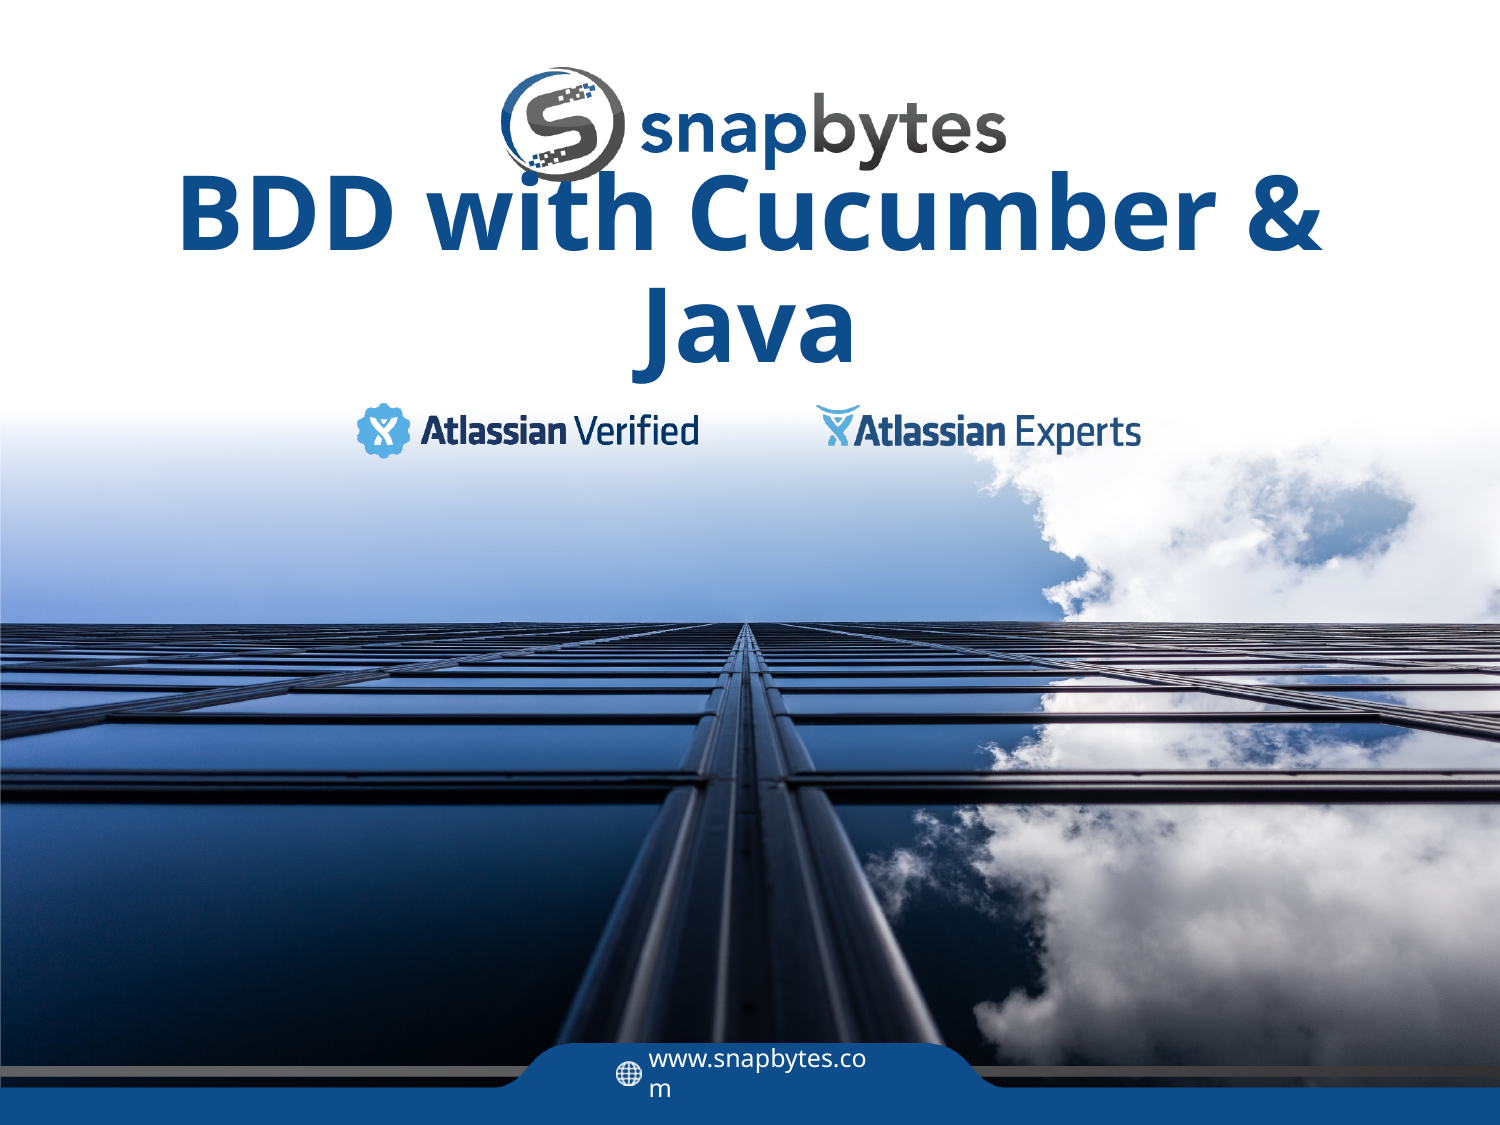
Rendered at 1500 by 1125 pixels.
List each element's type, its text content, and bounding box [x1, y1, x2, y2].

picture [0, 0, 1500, 1125]
title BDD with Cucumber & Java [111, 229, 1388, 393]
text_box www.snapbytes.com [641, 1034, 897, 1110]
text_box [347, 395, 1144, 467]
